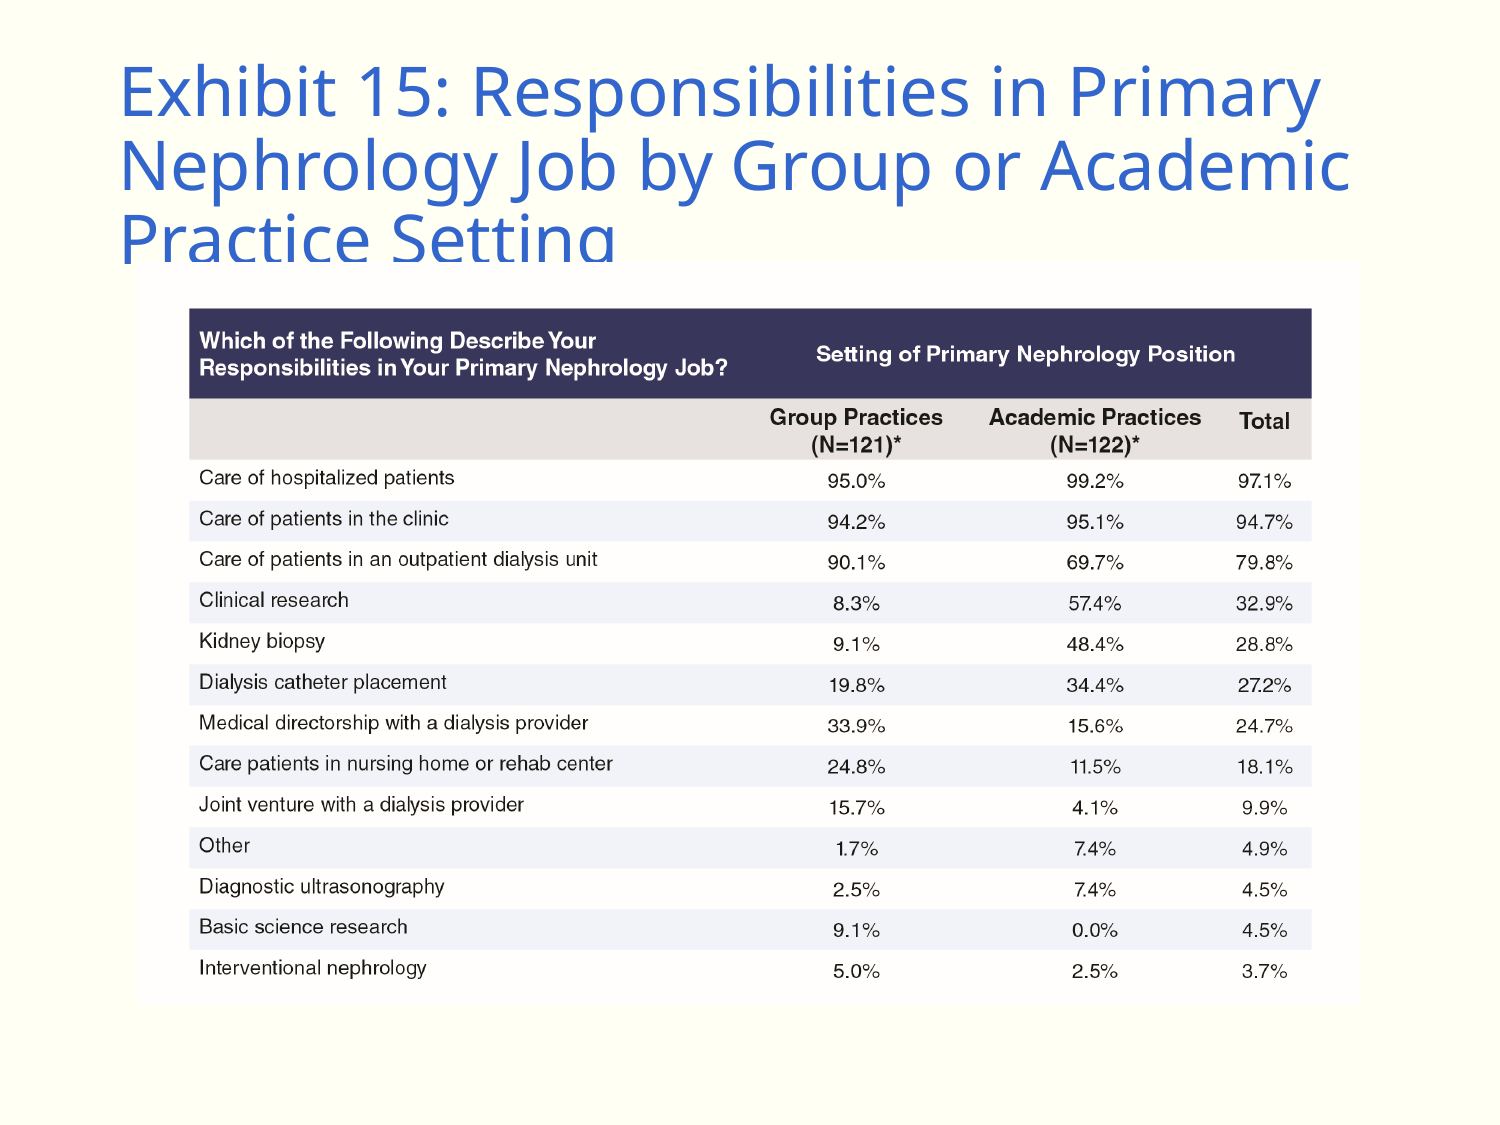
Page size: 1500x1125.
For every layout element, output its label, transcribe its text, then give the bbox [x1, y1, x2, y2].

picture [137, 262, 1361, 1005]
title Exhibit 15: Responsibilities in Primary Nephrology Job by Group or Academic Practice Setting [103, 59, 1397, 278]
